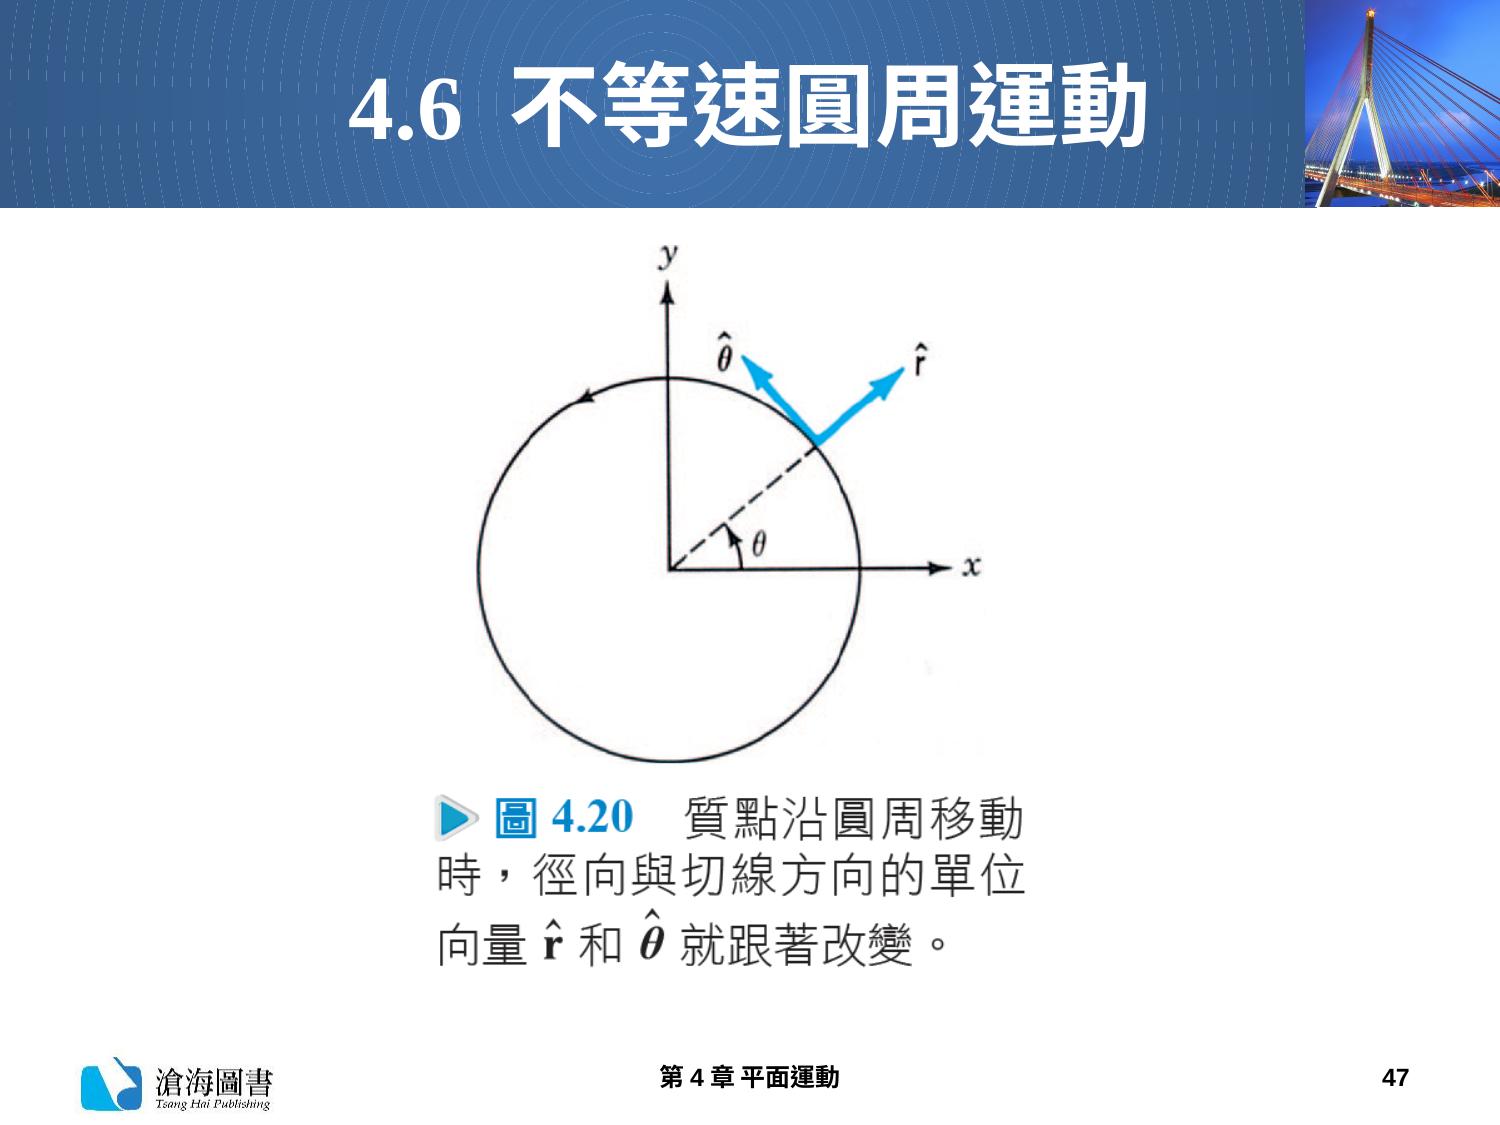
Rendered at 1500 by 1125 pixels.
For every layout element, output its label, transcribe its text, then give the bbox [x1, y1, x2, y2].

picture [75, 1049, 274, 1118]
footer 第4章 平面運動 [512, 1046, 988, 1107]
picture [1305, 0, 1500, 207]
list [418, 245, 1037, 986]
title 4.6 不等速圓周運動 [75, 21, 1425, 185]
slide_number 47 [1074, 1046, 1425, 1107]
